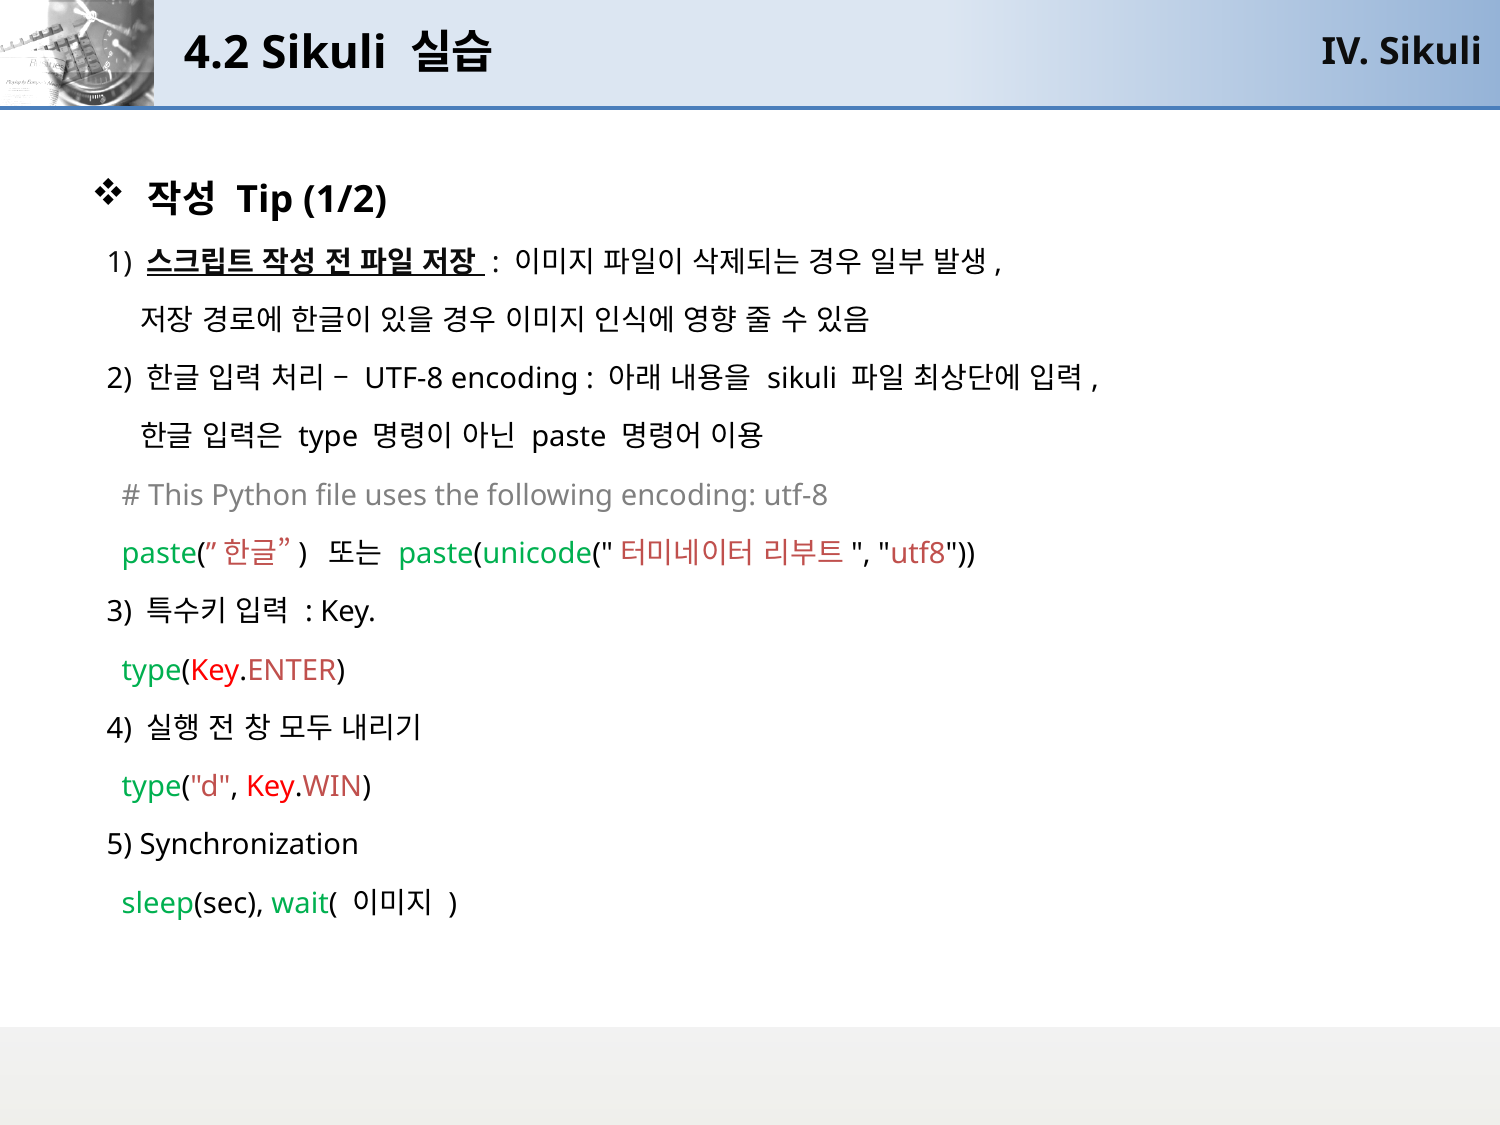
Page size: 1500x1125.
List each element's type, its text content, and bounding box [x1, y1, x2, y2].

list 작성 Tip (1/2) 1) 스크립트 작성 전 파일 저장 : 이미지 파일이 삭제되는 경우 일부 발생, 저장 경로에 한글이 있을 경우 이미지 인식에 영향 줄 수 있음 2) 한글 입력 처리 – UTF-8 encoding : 아래 내용을 sikuli 파일 최상단에 입력, 한글 입력은 type 명령이 아닌 paste 명령어 이용 # This Python file uses the following encoding: utf-8 paste(”한글”) 또는 paste(unicode("터미네이터 리부트", "utf8")) 3) 특수키 입력 : Key. type(Key.ENTER) 4) 실행 전 창 모두 내리기 type("d", Key.WIN) 5) Synchronization sleep(sec), wait( 이미지 ) [76, 149, 1459, 953]
title 4.2 Sikuli 실습 [169, 7, 1056, 94]
text_box [84, 608, 1383, 668]
picture [0, 0, 154, 106]
text_box IV. Sikuli [1021, 19, 1483, 78]
